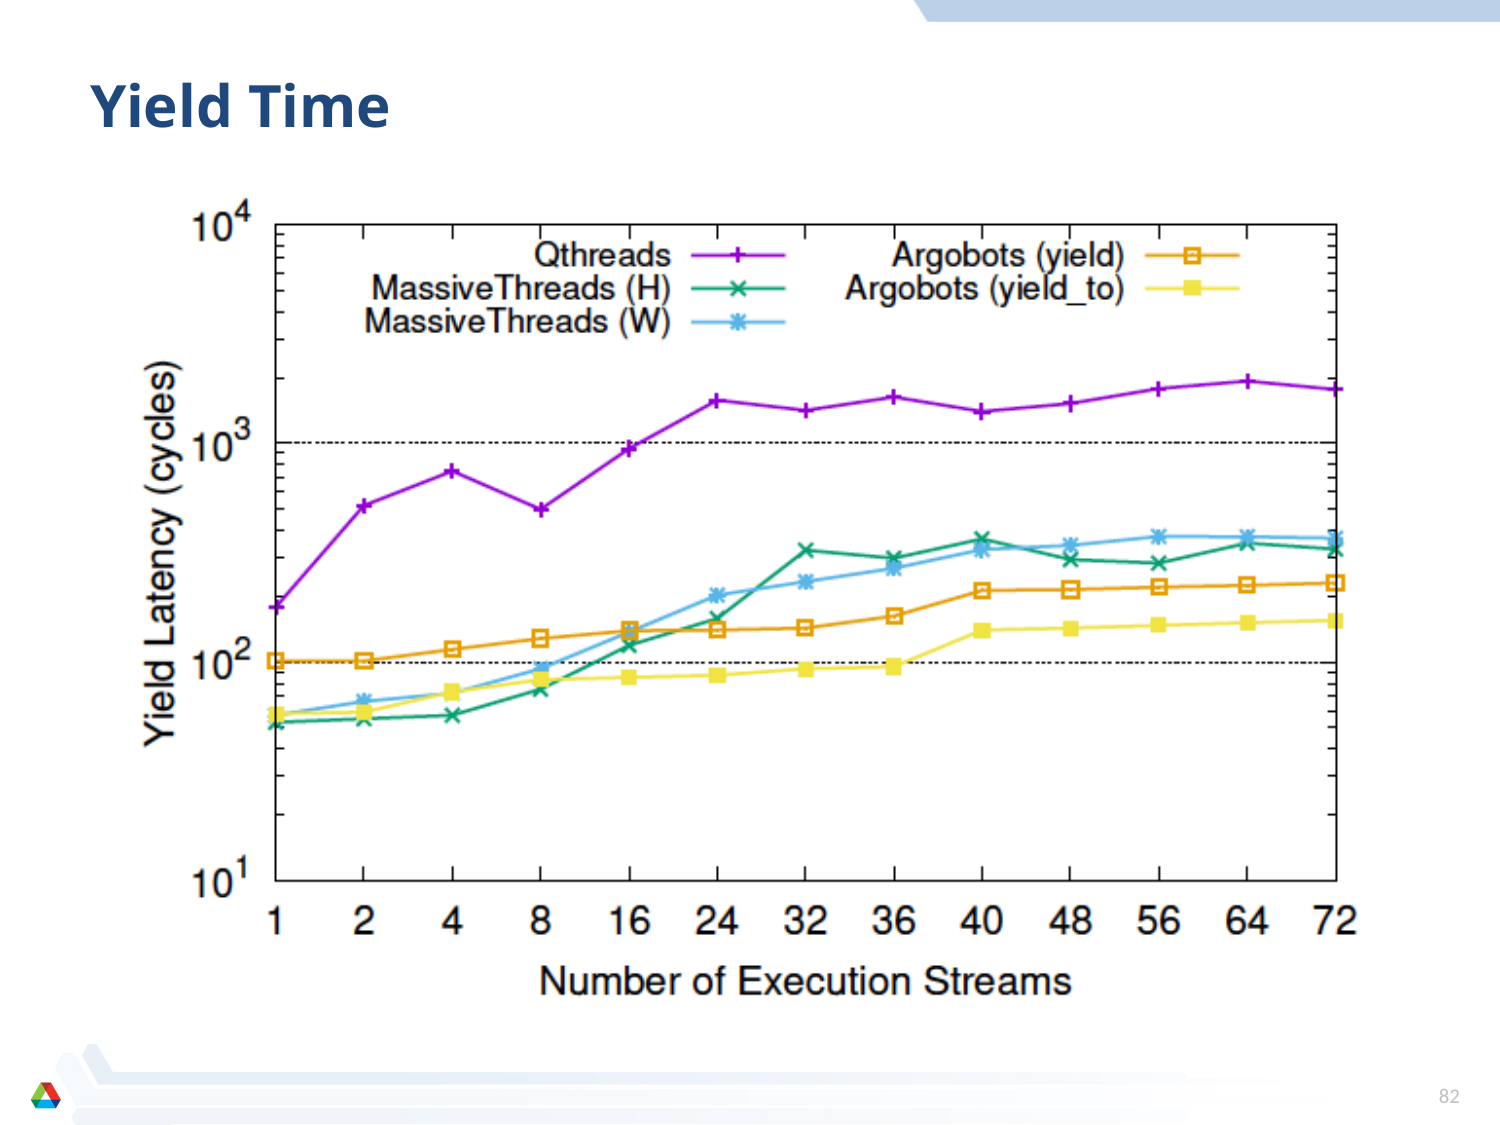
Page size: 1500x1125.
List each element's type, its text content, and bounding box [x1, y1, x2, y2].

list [130, 187, 1370, 1006]
picture [0, 1039, 1500, 1125]
slide_number 82 [1125, 1065, 1475, 1125]
picture [0, 0, 1500, 22]
title Yield Time [75, 45, 1425, 163]
